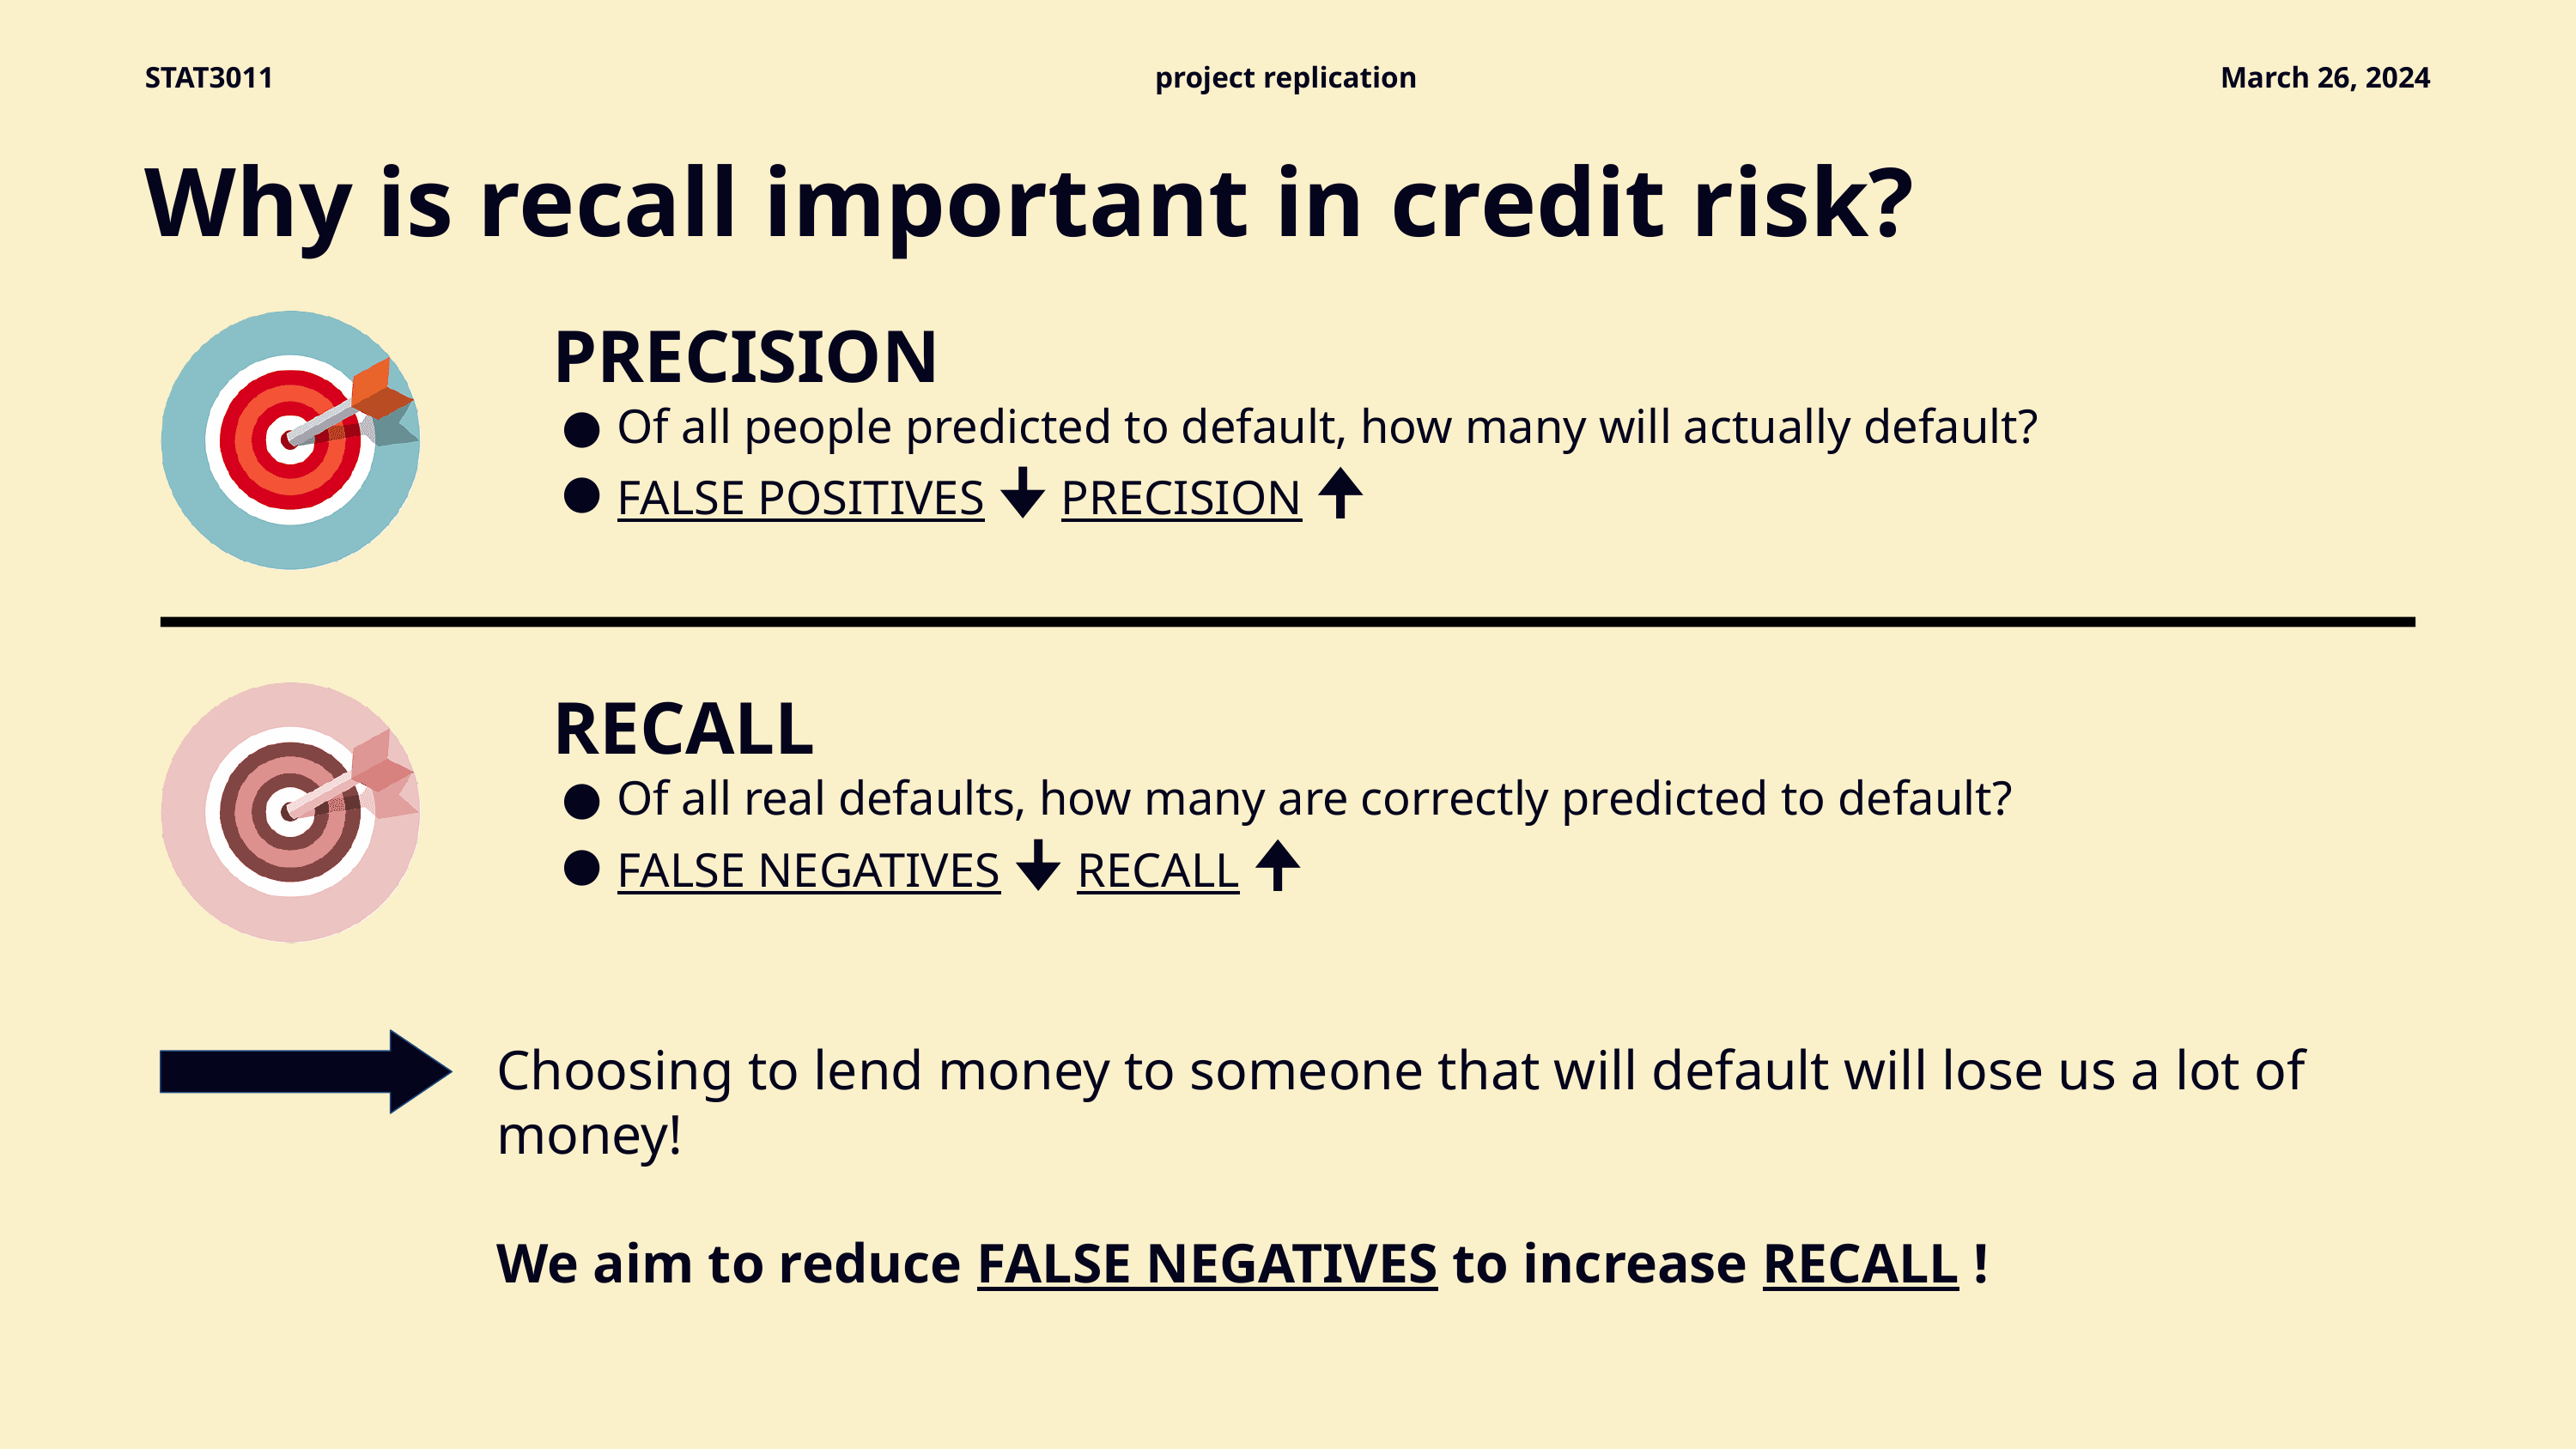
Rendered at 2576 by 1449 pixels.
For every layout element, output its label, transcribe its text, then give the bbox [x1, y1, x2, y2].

picture [144, 670, 428, 953]
text_box [160, 616, 2416, 627]
text_box RECALL Of all real defaults, how many are correctly predicted to default? FALSE NEGATIVES 🠋 RECALL 🠉 [539, 670, 2415, 953]
text_box project replication [1123, 45, 1449, 142]
text_box [160, 1030, 453, 1113]
text_box Choosing to lend money to someone that will default will lose us a lot of money! We aim to reduce FALSE NEGATIVES to increase RECALL ! [483, 1023, 2416, 1341]
picture [144, 297, 428, 581]
text_box STAT3011 [144, 45, 368, 94]
text_box March 26, 2024 [2176, 45, 2432, 94]
text_box PRECISION Of all people predicted to default, how many will actually default? FALSE POSITIVES 🠋 PRECISION 🠉 [539, 298, 2415, 581]
text_box Why is recall important in credit risk? [144, 163, 2432, 255]
